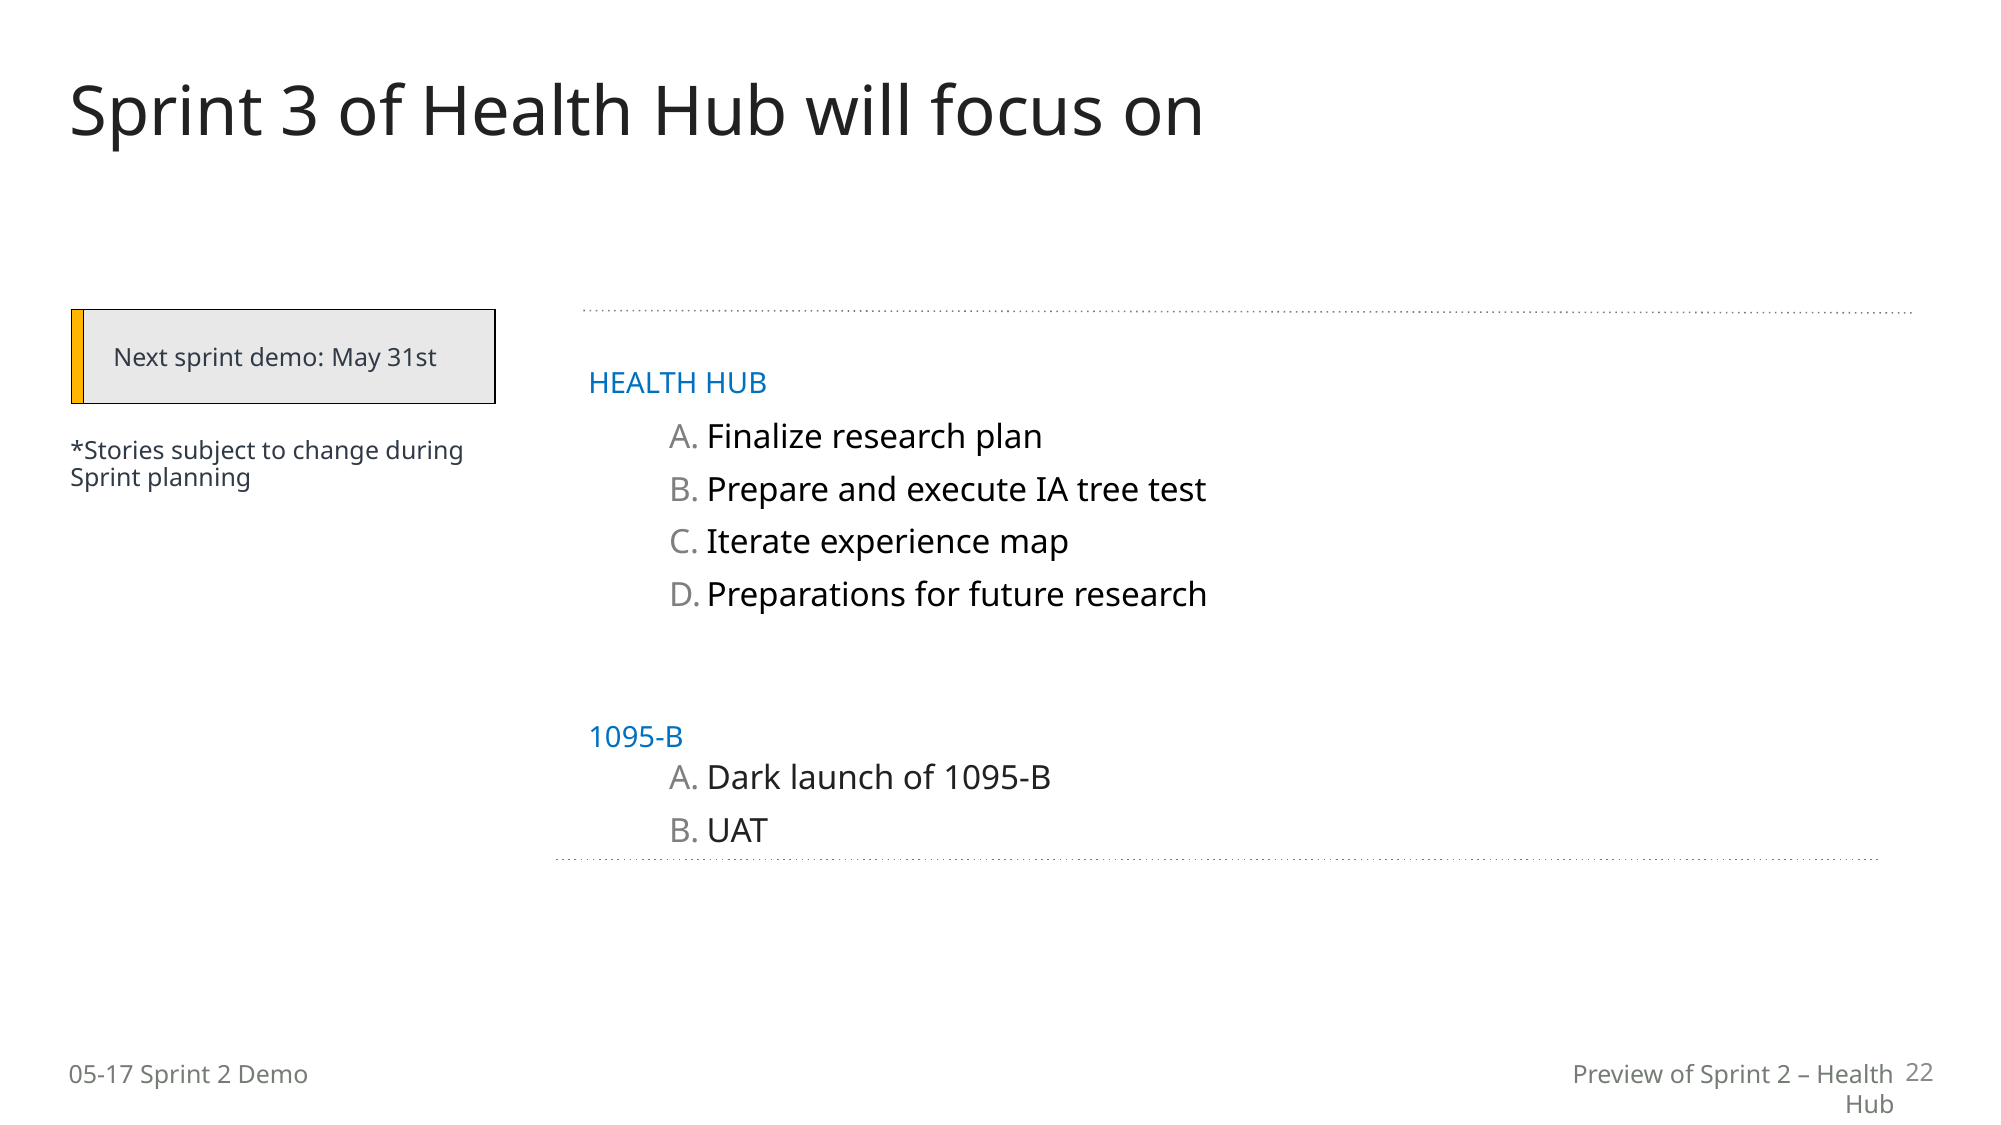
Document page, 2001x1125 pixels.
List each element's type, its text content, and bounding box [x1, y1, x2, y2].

text_box Dark launch of 1095-B UAT [669, 756, 1689, 849]
text_box Preview of Sprint 2 – Health Hub [1530, 1051, 1910, 1125]
text_box Sprint 3 of Health Hub will focus on [54, 60, 1683, 240]
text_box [583, 310, 1915, 314]
text_box 1095-B [588, 710, 1380, 771]
text_box HEALTH HUB [588, 357, 1380, 418]
text_box *Stories subject to change during Sprint planning [38, 430, 497, 500]
table_header [72, 310, 83, 403]
text_box Finalize research plan Prepare and execute IA tree test Iterate experience map Preparations for future research [669, 415, 1689, 613]
table_header Next sprint demo: May 31st [84, 310, 494, 403]
slide_number 22 [1882, 1043, 1949, 1104]
text_box 05-17 Sprint 2 Demo [68, 1051, 516, 1097]
